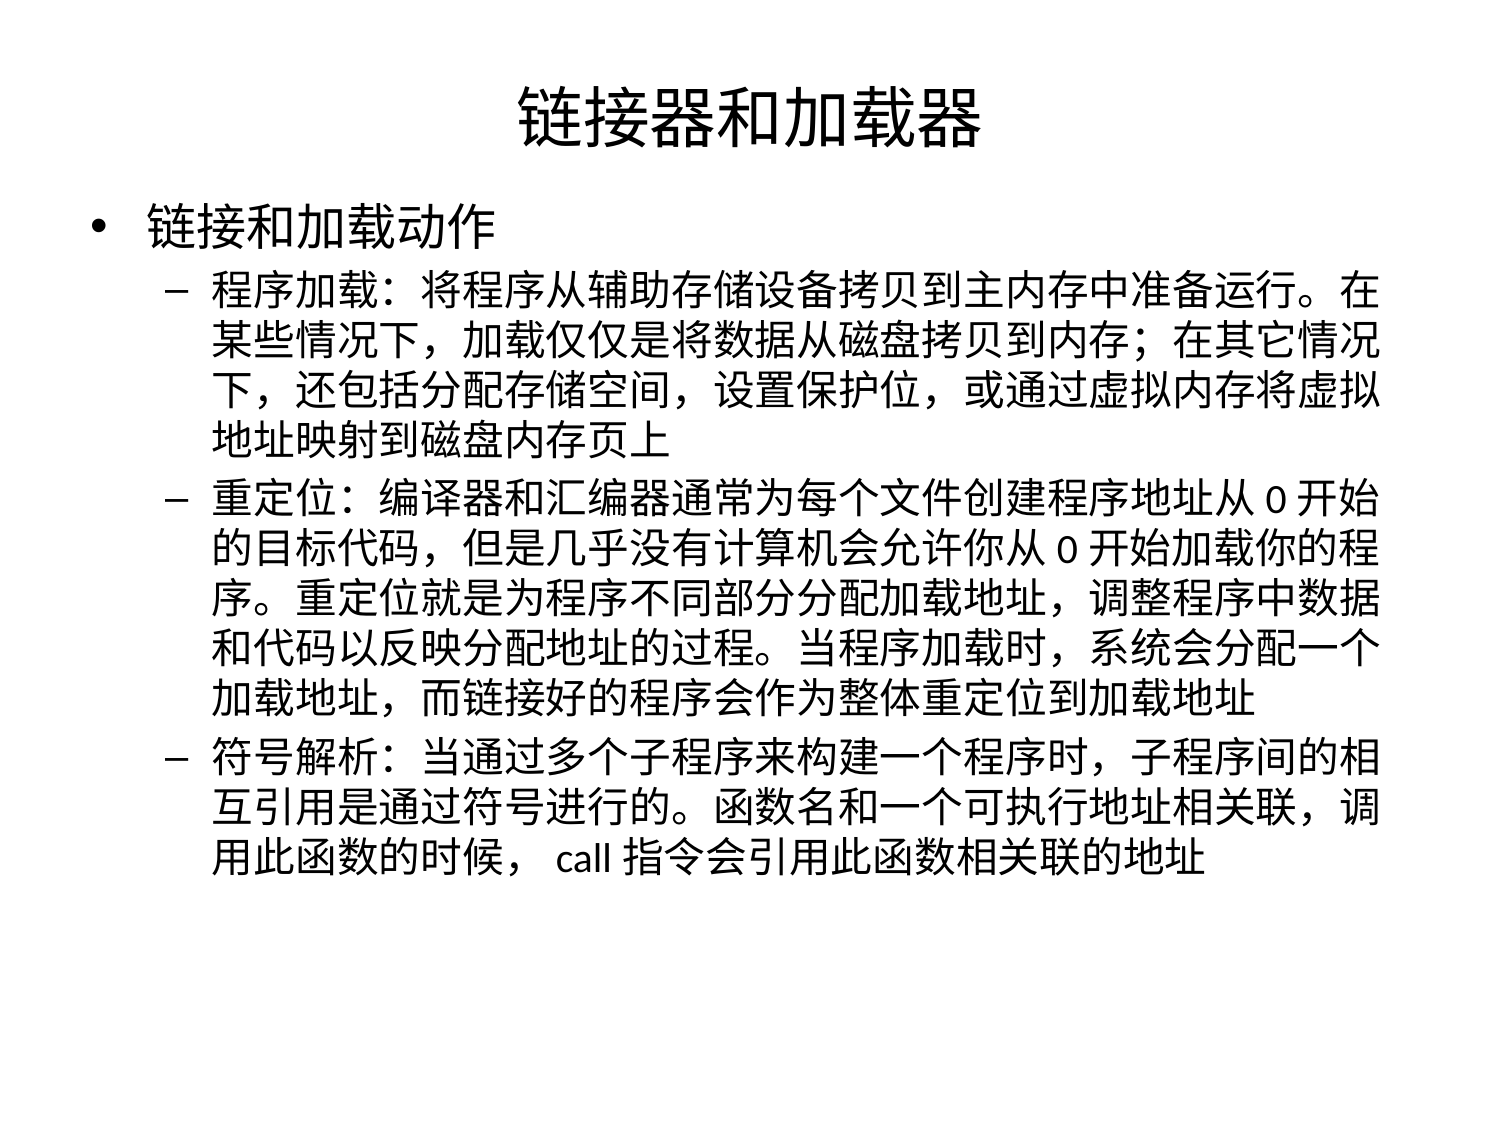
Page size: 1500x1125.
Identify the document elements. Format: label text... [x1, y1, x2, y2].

title 链接器和加载器 [75, 45, 1425, 187]
list 链接和加载动作 程序加载：将程序从辅助存储设备拷贝到主内存中准备运行。在某些情况下，加载仅仅是将数据从磁盘拷贝到内存；在其它情况下，还包括分配存储空间，设置保护位，或通过虚拟内存将虚拟地址映射到磁盘内存页上 重定位：编译器和汇编器通常为每个文件创建程序地址从0开始的目标代码，但是几乎没有计算机会允许你从0开始加载你的程序。重定位就是为程序不同部分分配加载地址，调整程序中数据和代码以反映分配地址的过程。当程序加载时，系统会分配一个加载地址，而链接好的程序会作为整体重定位到加载地址 符号解析：当通过多个子程序来构建一个程序时，子程序间的相互引用是通过符号进行的。函数名和一个可执行地址相关联，调用此函数的时候，call指令会引用此函数相关联的地址 [75, 187, 1425, 1100]
